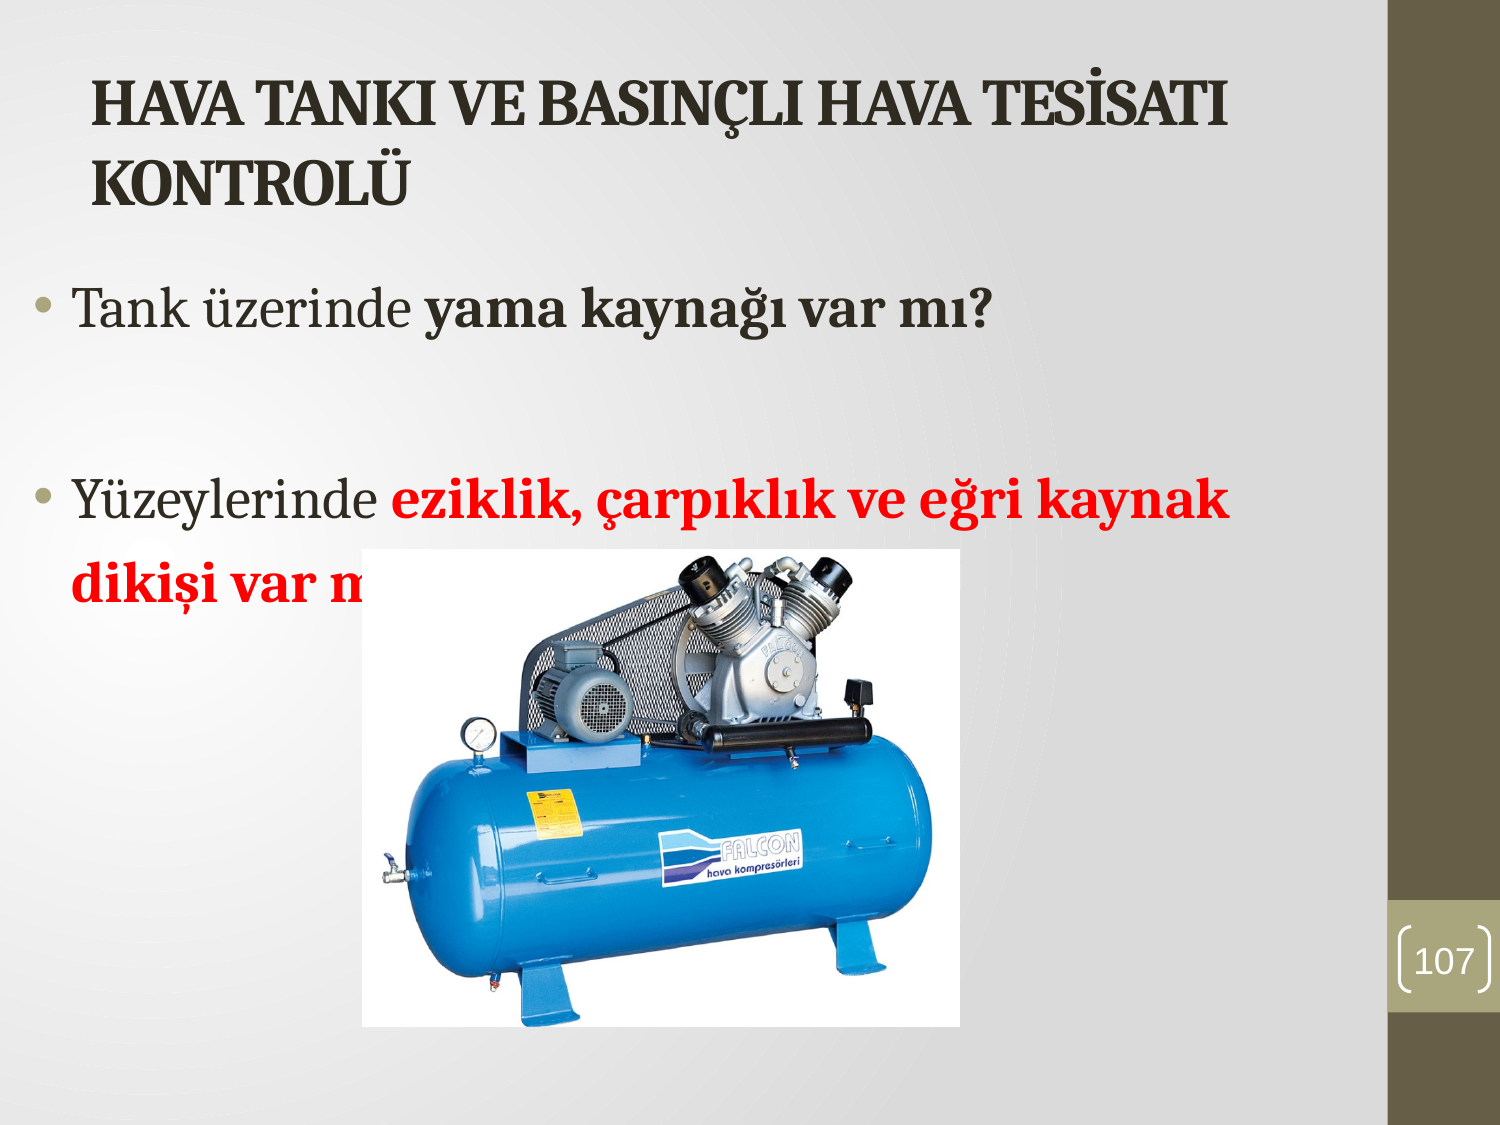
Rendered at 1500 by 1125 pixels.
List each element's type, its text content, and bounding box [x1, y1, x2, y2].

title HAVA TANKI VE BASINÇLI HAVA TESİSATI KONTROLÜ [75, 45, 1325, 233]
list Tank üzerinde yama kaynağı var mı? Yüzeylerinde eziklik, çarpıklık ve eğri kaynak dikişi var mı? [0, 248, 1388, 1022]
slide_number 107 [1397, 925, 1492, 994]
picture [361, 549, 960, 1027]
